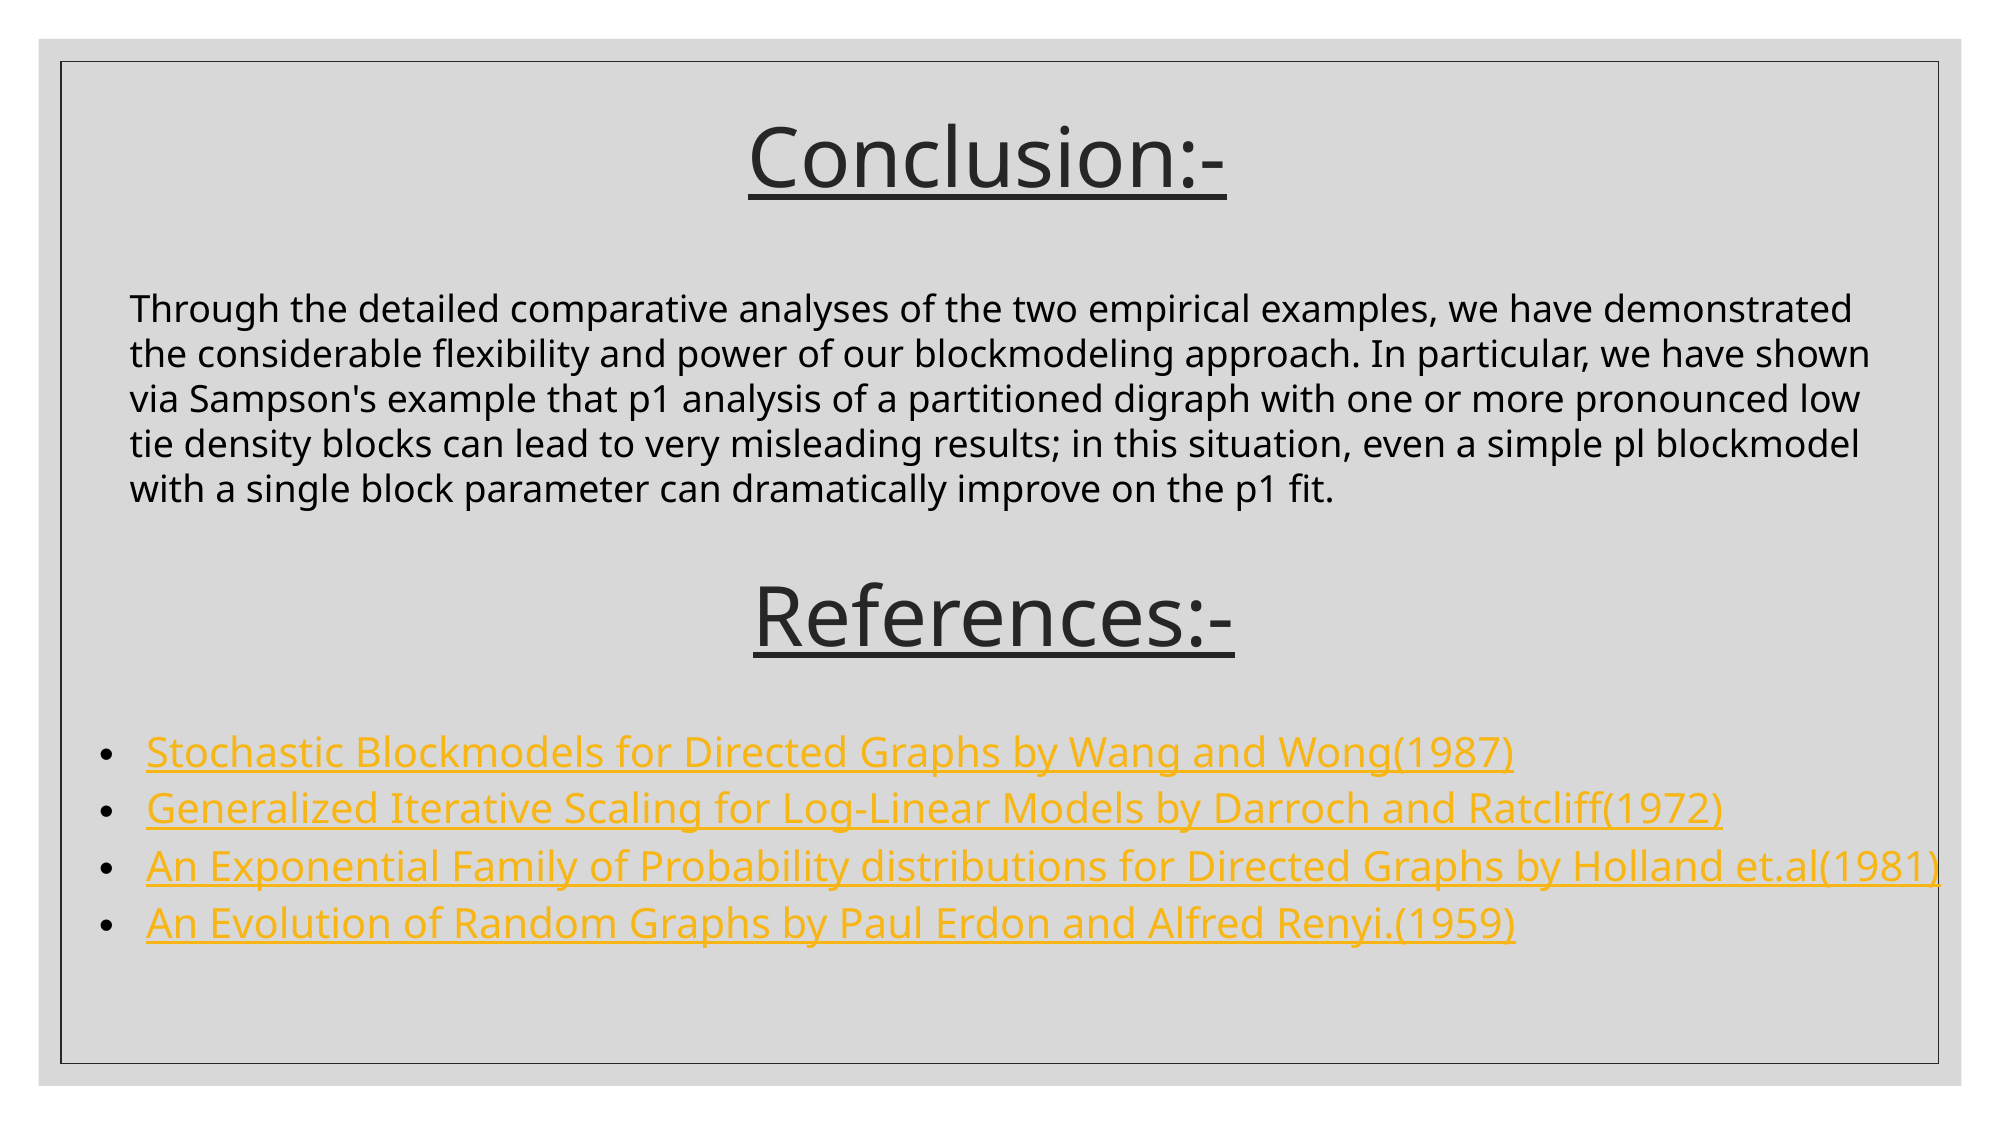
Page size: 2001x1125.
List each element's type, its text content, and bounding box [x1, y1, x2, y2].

text_box Stochastic Blockmodels for Directed Graphs by Wang and Wong(1987) Generalized Iterative Scaling for Log-Linear Models by Darroch and Ratcliff(1972) An Exponential Family of Probability distributions for Directed Graphs by Holland et.al(1981) An Evolution of Random Graphs by Paul Erdon and Alfred Renyi.(1959) [84, 717, 1956, 961]
text_box Through the detailed comparative analyses of the two empirical examples, we have demonstrated the considerable flexibility and power of our blockmodeling approach. In particular, we have shown via Sampson's example that p1 analysis of a partitioned digraph with one or more pronounced low tie density blocks can lead to very misleading results; in this situation, even a simple pl blockmodel with a single block parameter can dramatically improve on the p1 fit. [114, 277, 1904, 518]
text_box References:- [168, 562, 1819, 676]
title Conclusion:- [162, 104, 1813, 218]
